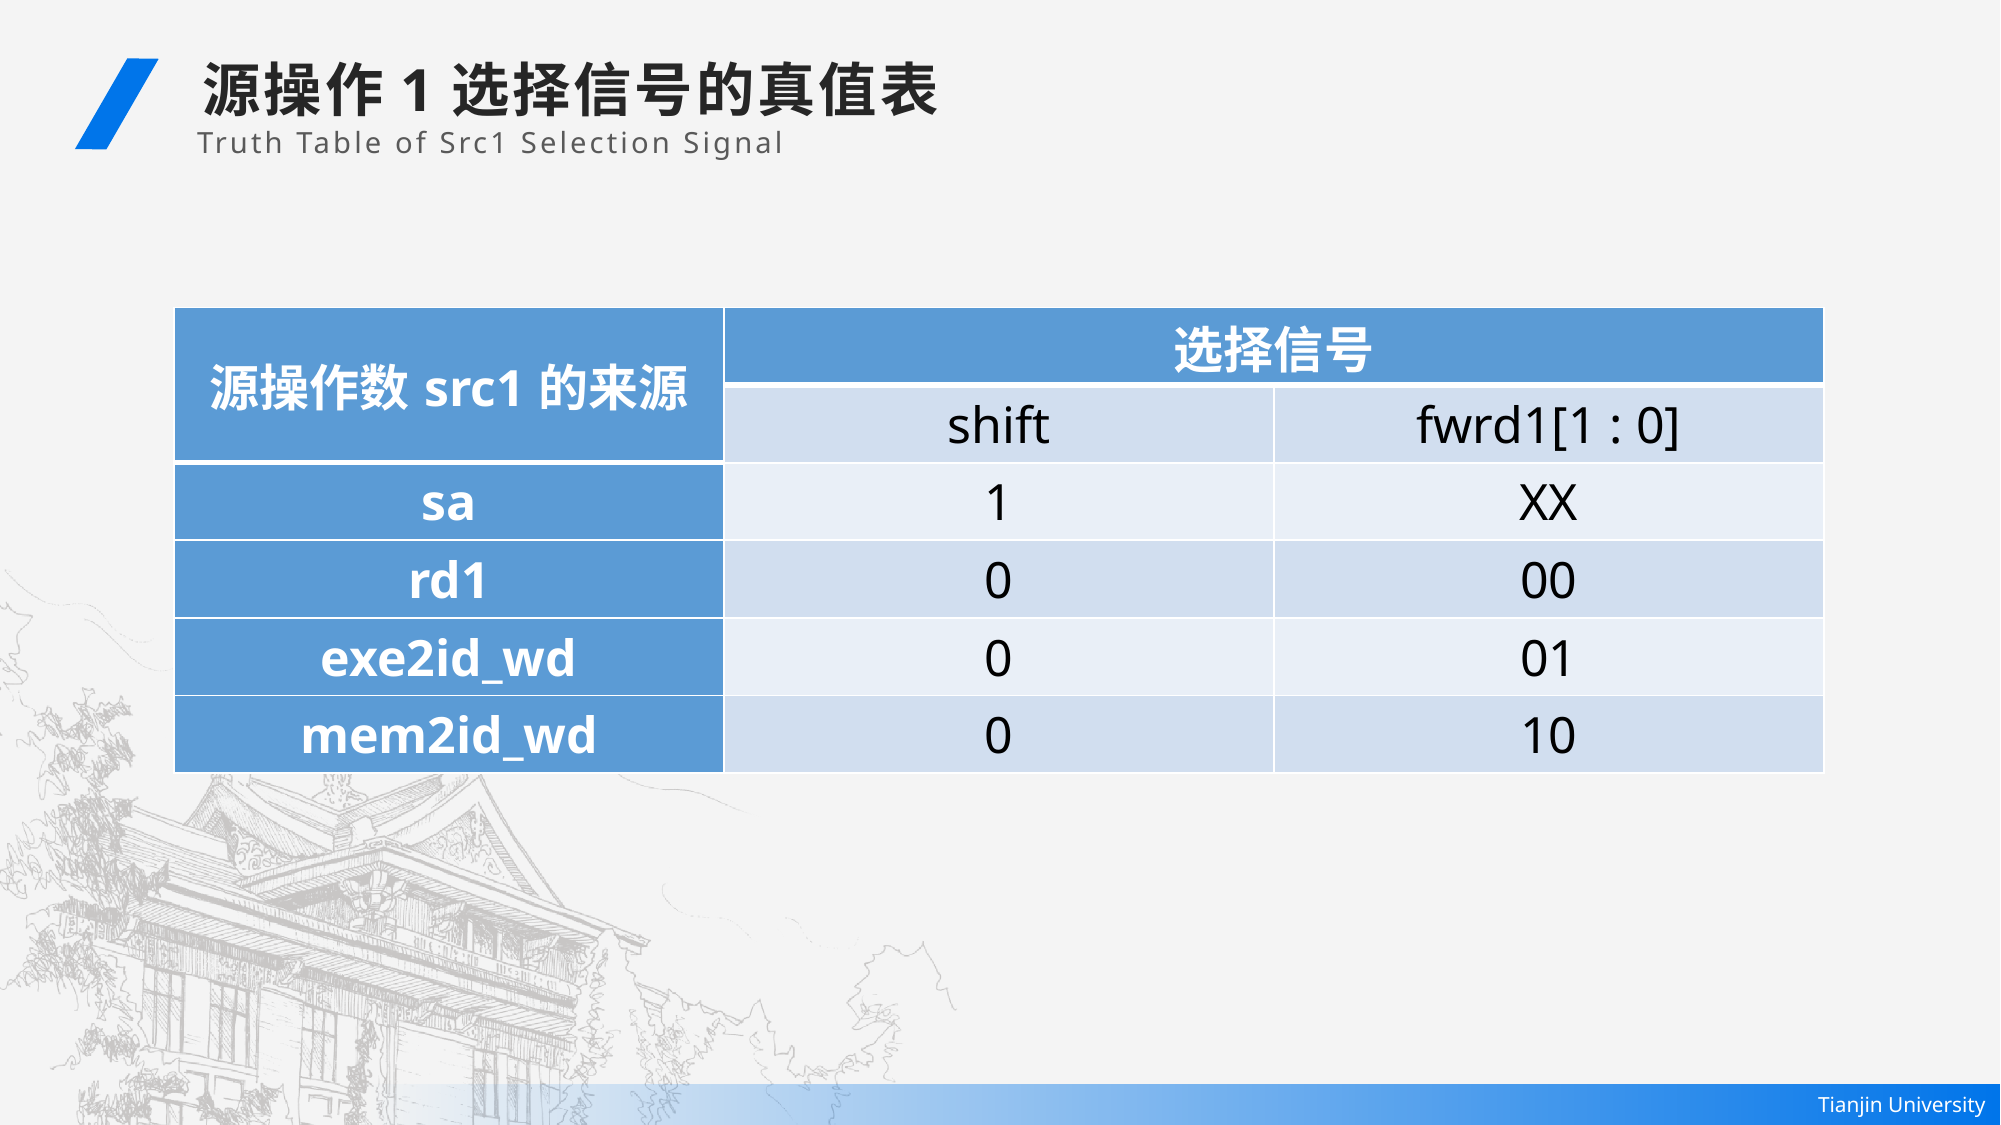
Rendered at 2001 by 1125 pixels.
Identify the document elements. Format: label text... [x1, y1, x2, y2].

table_cell 1 [725, 464, 1273, 539]
table_cell 10 [1275, 696, 1823, 772]
table_cell 01 [1275, 619, 1823, 695]
table_cell sa [175, 465, 723, 539]
table_cell XX [1275, 464, 1823, 539]
table_cell mem2id_wd [175, 696, 723, 772]
table_cell rd1 [175, 541, 723, 617]
text_box [74, 109, 98, 150]
table_header 源操作数src1的来源 [175, 308, 723, 460]
table_cell 00 [1275, 541, 1823, 617]
table_cell exe2id_wd [175, 619, 723, 695]
table_cell 0 [725, 696, 1273, 772]
table_cell 0 [725, 619, 1273, 695]
table_cell fwrd1[1 : 0] [1275, 388, 1823, 462]
table_cell 0 [725, 541, 1273, 617]
table_cell shift [725, 388, 1273, 462]
table_header 选择信号 [725, 308, 1823, 382]
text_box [98, 45, 946, 168]
